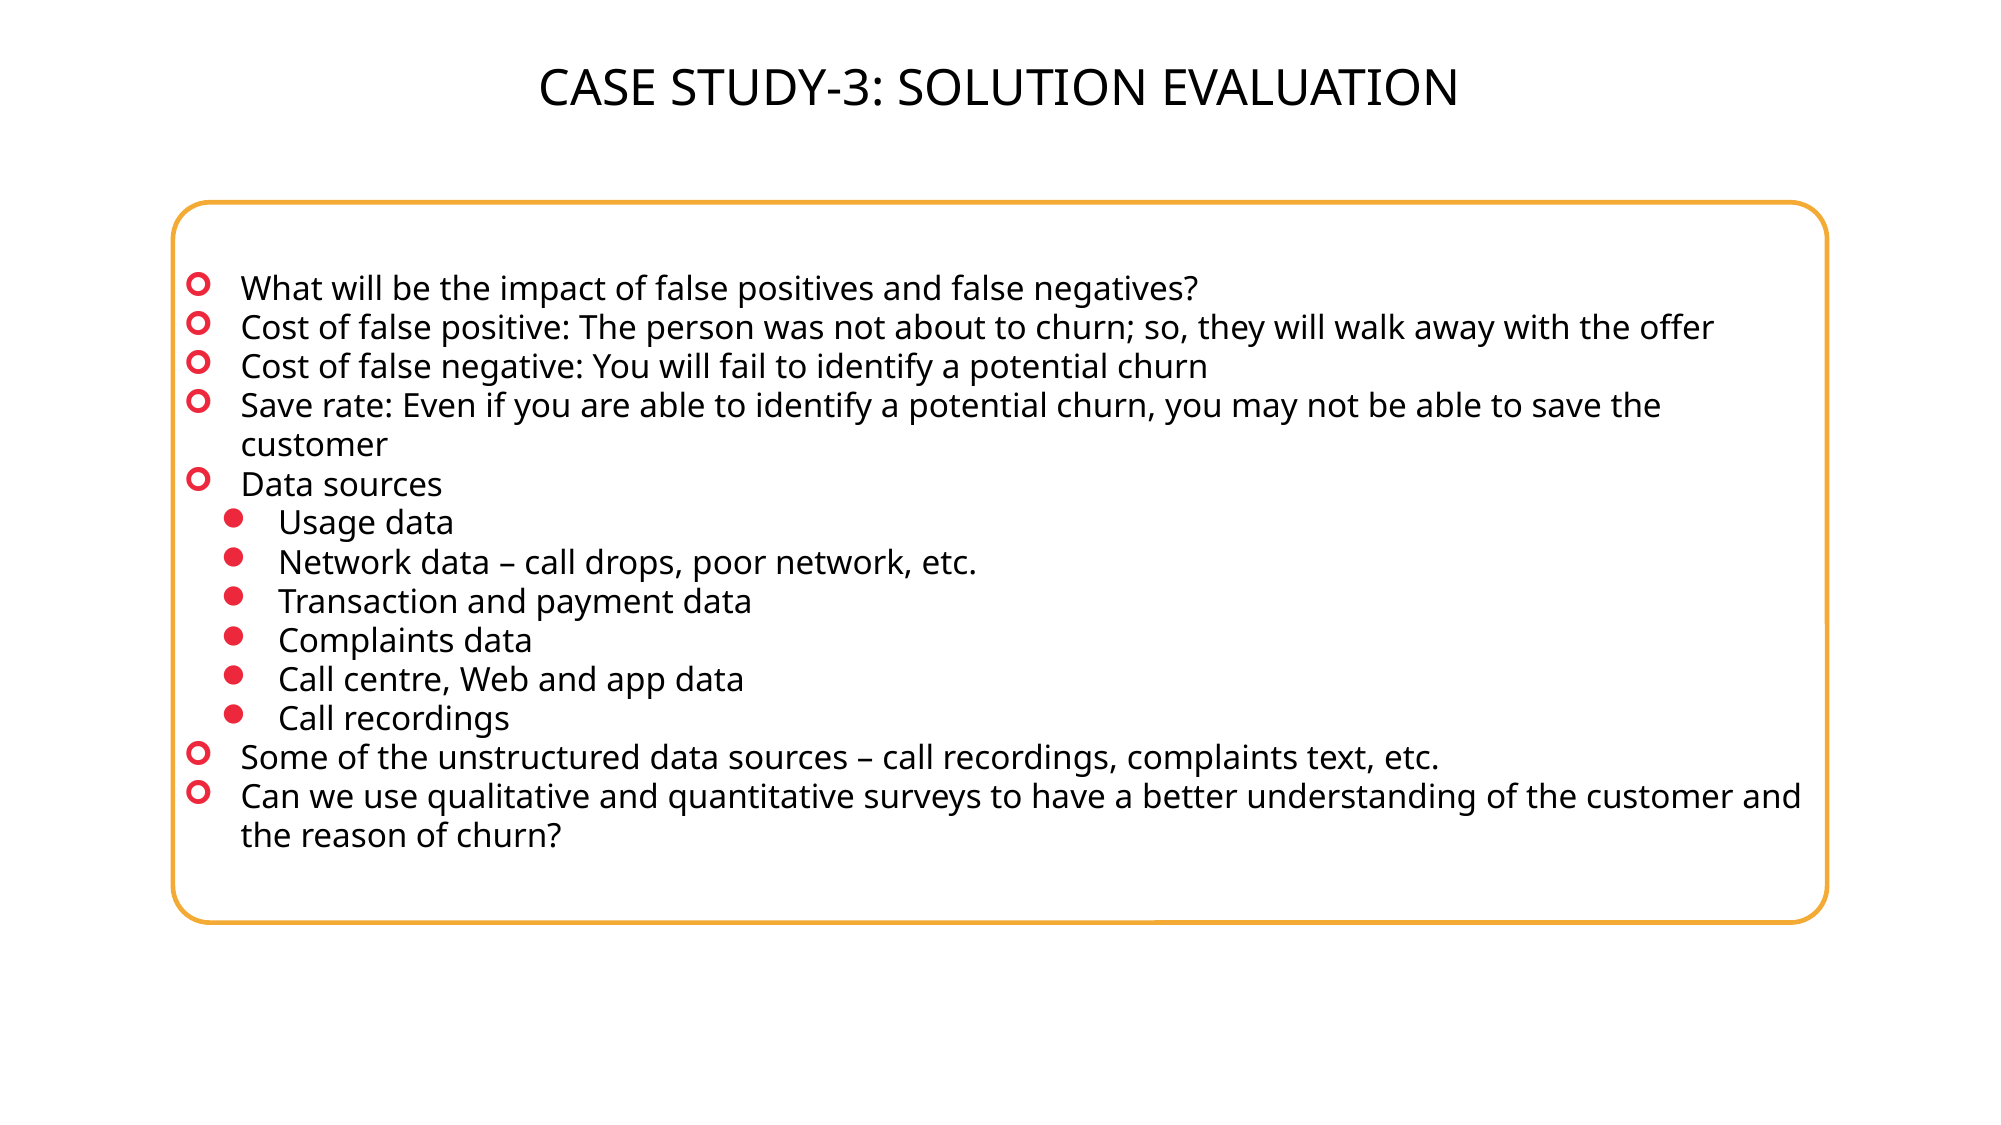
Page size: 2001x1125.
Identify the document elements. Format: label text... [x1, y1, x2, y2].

text_box What will be the impact of false positives and false negatives? Cost of false positive: The person was not about to churn; so, they will walk away with the offer Cost of false negative: You will fail to identify a potential churn Save rate: Even if you are able to identify a potential churn, you may not be able to save the customer Data sources Usage data Network data – call drops, poor network, etc. Transaction and payment data Complaints data Call centre, Web and app data Call recordings Some of the unstructured data sources – call recordings, complaints text, etc. Can we use qualitative and quantitative surveys to have a better understanding of the customer and the reason of churn? [172, 202, 1828, 923]
text_box CASE STUDY-3: SOLUTION EVALUATION [252, 47, 1748, 123]
